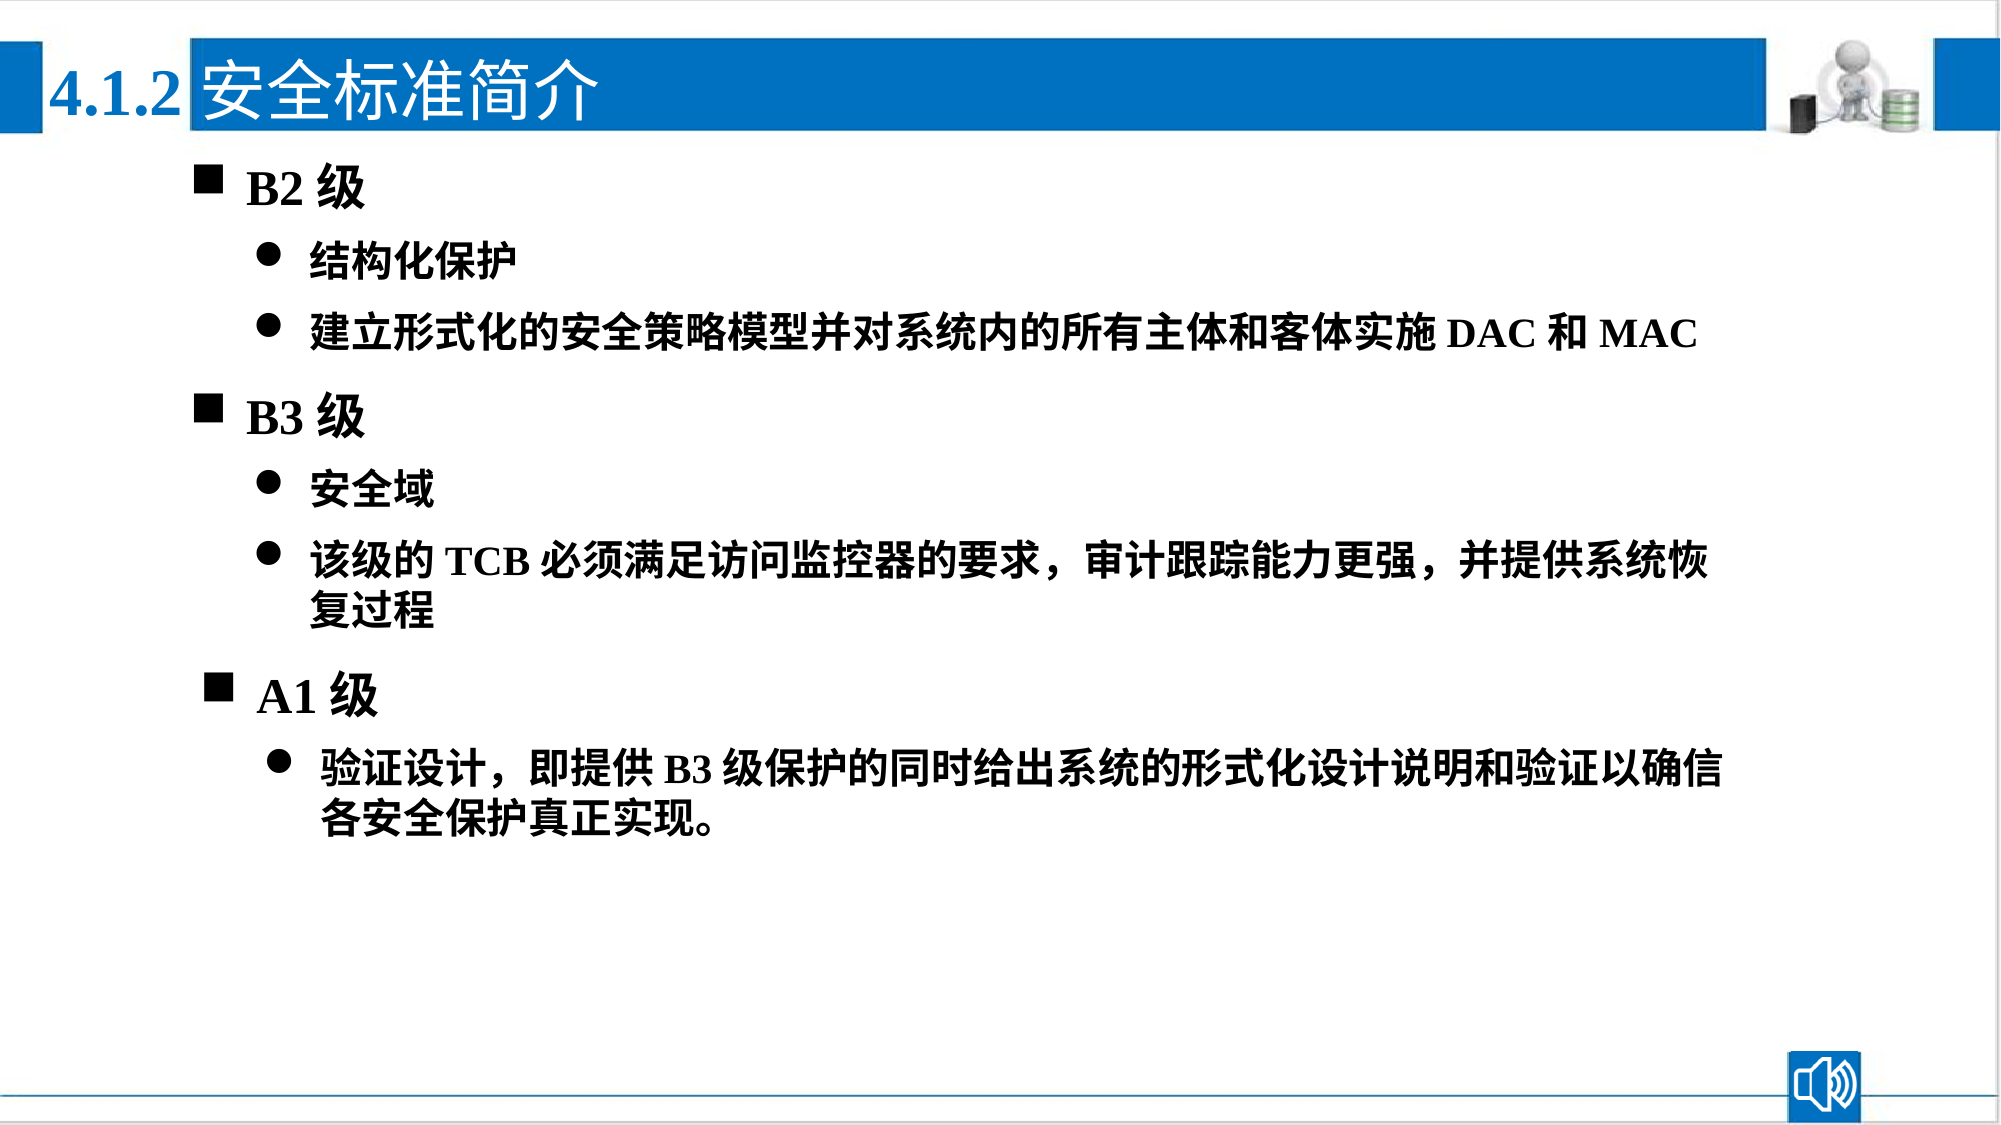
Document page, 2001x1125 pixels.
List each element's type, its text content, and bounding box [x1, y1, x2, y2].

text_box B3级 [174, 376, 1331, 452]
text_box 安全域 该级的TCB必须满足访问监控器的要求，审计跟踪能力更强，并提供系统恢复过程 [238, 455, 1751, 642]
text_box 4.1.2 [34, 41, 184, 136]
text_box 结构化保护 建立形式化的安全策略模型并对系统内的所有主体和客体实施DAC和MAC [238, 227, 1751, 363]
text_box 安全标准简介 [184, 41, 1201, 136]
text_box B2级 [174, 148, 1331, 224]
text_box A1级 [185, 655, 1342, 731]
text_box 验证设计，即提供B3级保护的同时给出系统的形式化设计说明和验证以确信各安全保护真正实现。 [248, 734, 1761, 850]
picture [0, 0, 2001, 1125]
